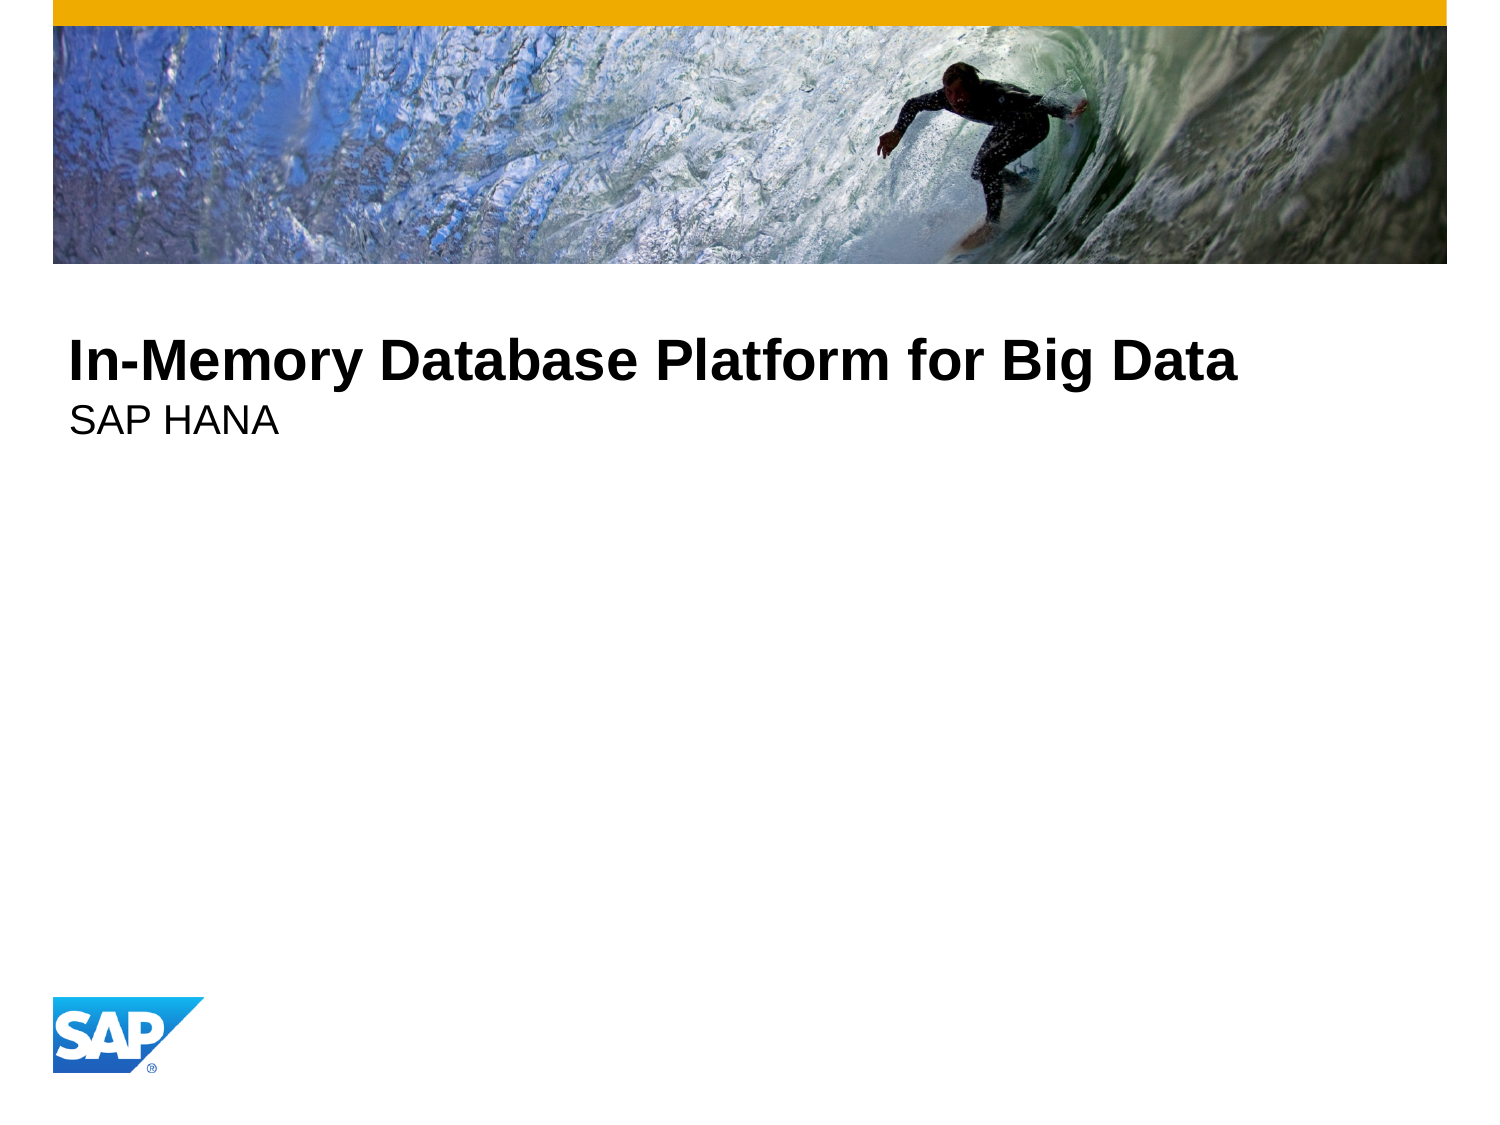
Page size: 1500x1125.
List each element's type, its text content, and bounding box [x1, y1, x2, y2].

text_box In-Memory Database Platform for Big Data SAP HANA [54, 315, 1446, 450]
picture [53, 1000, 204, 1073]
picture [52, 26, 1448, 265]
